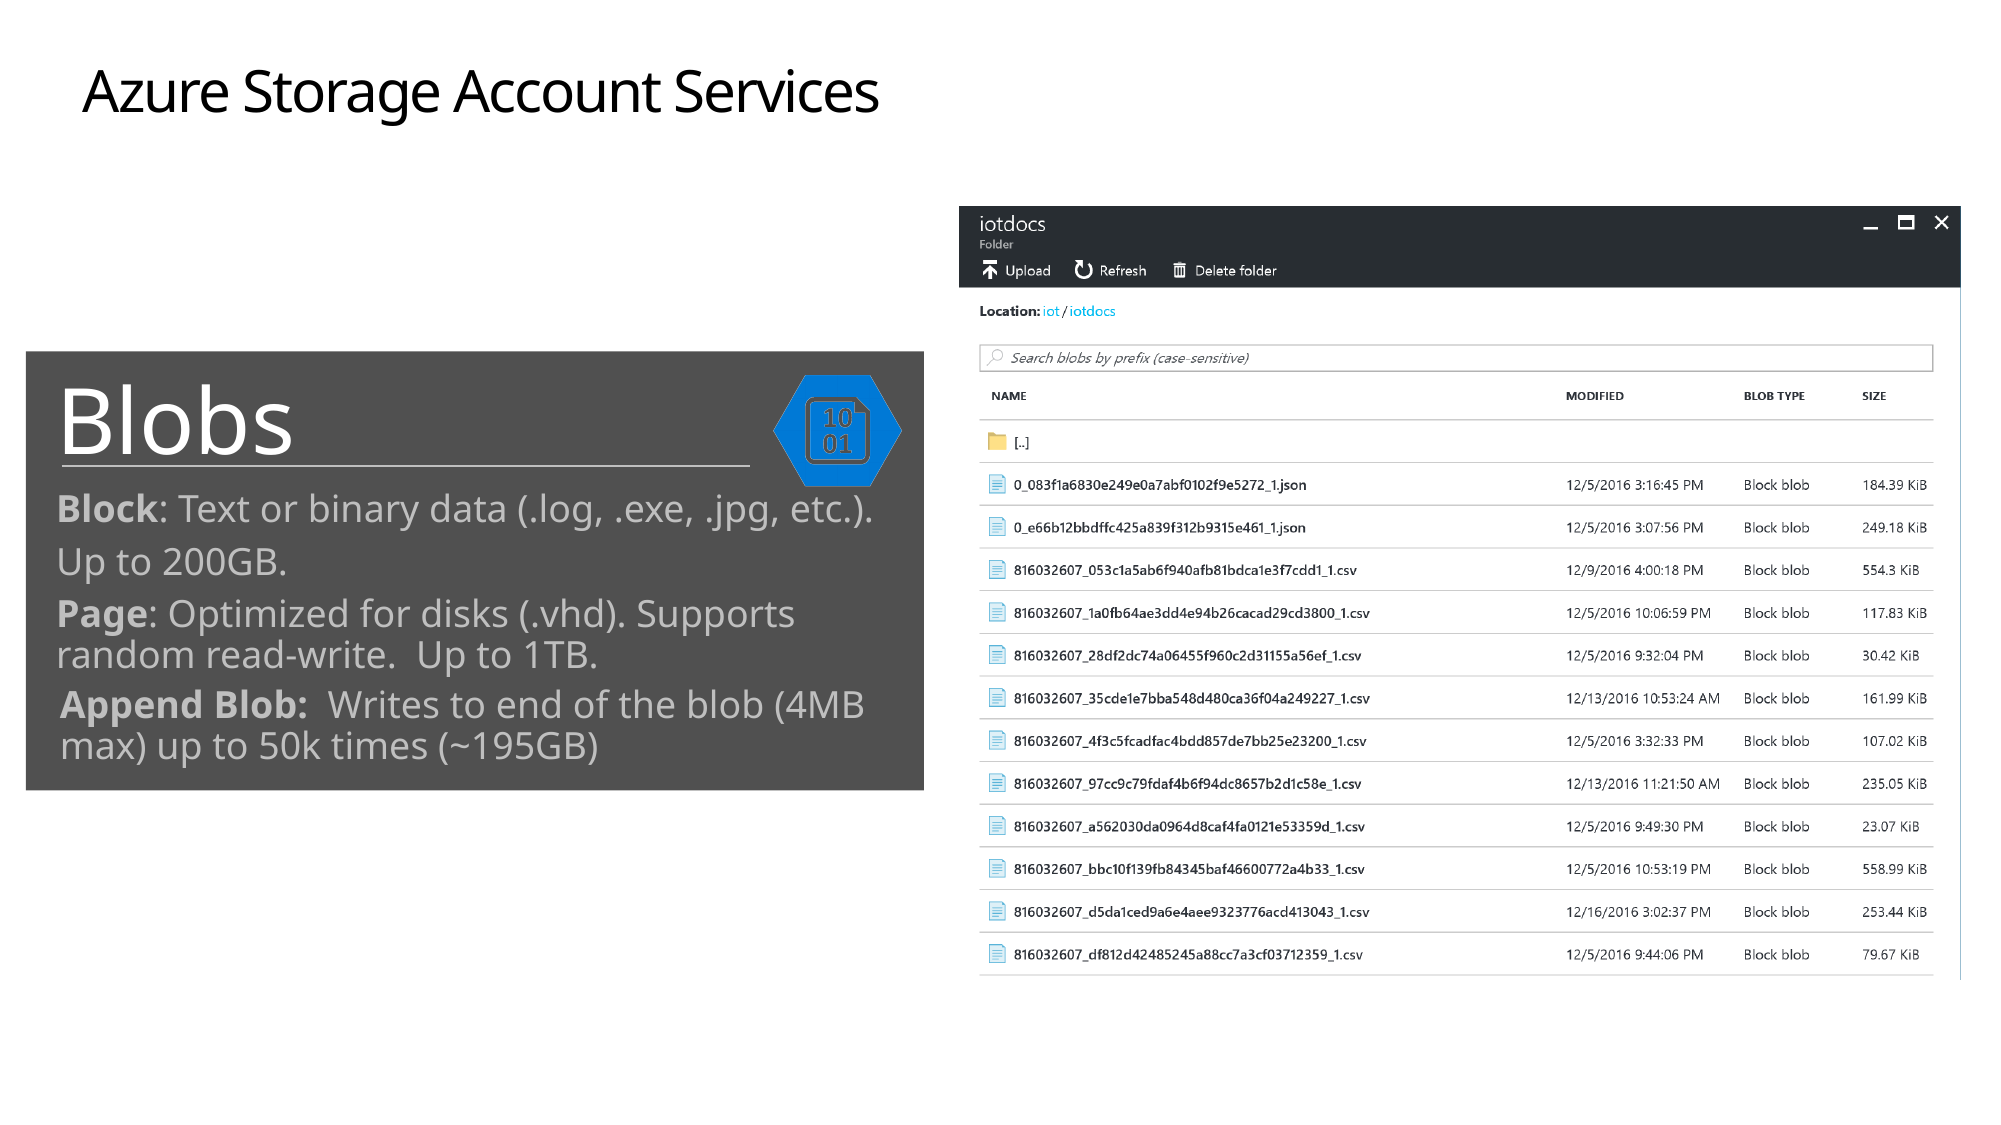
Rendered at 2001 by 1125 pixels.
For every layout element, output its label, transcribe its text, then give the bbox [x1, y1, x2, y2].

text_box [25, 351, 925, 791]
picture [959, 206, 1961, 980]
title Azure Storage Account Services [58, 47, 1942, 196]
